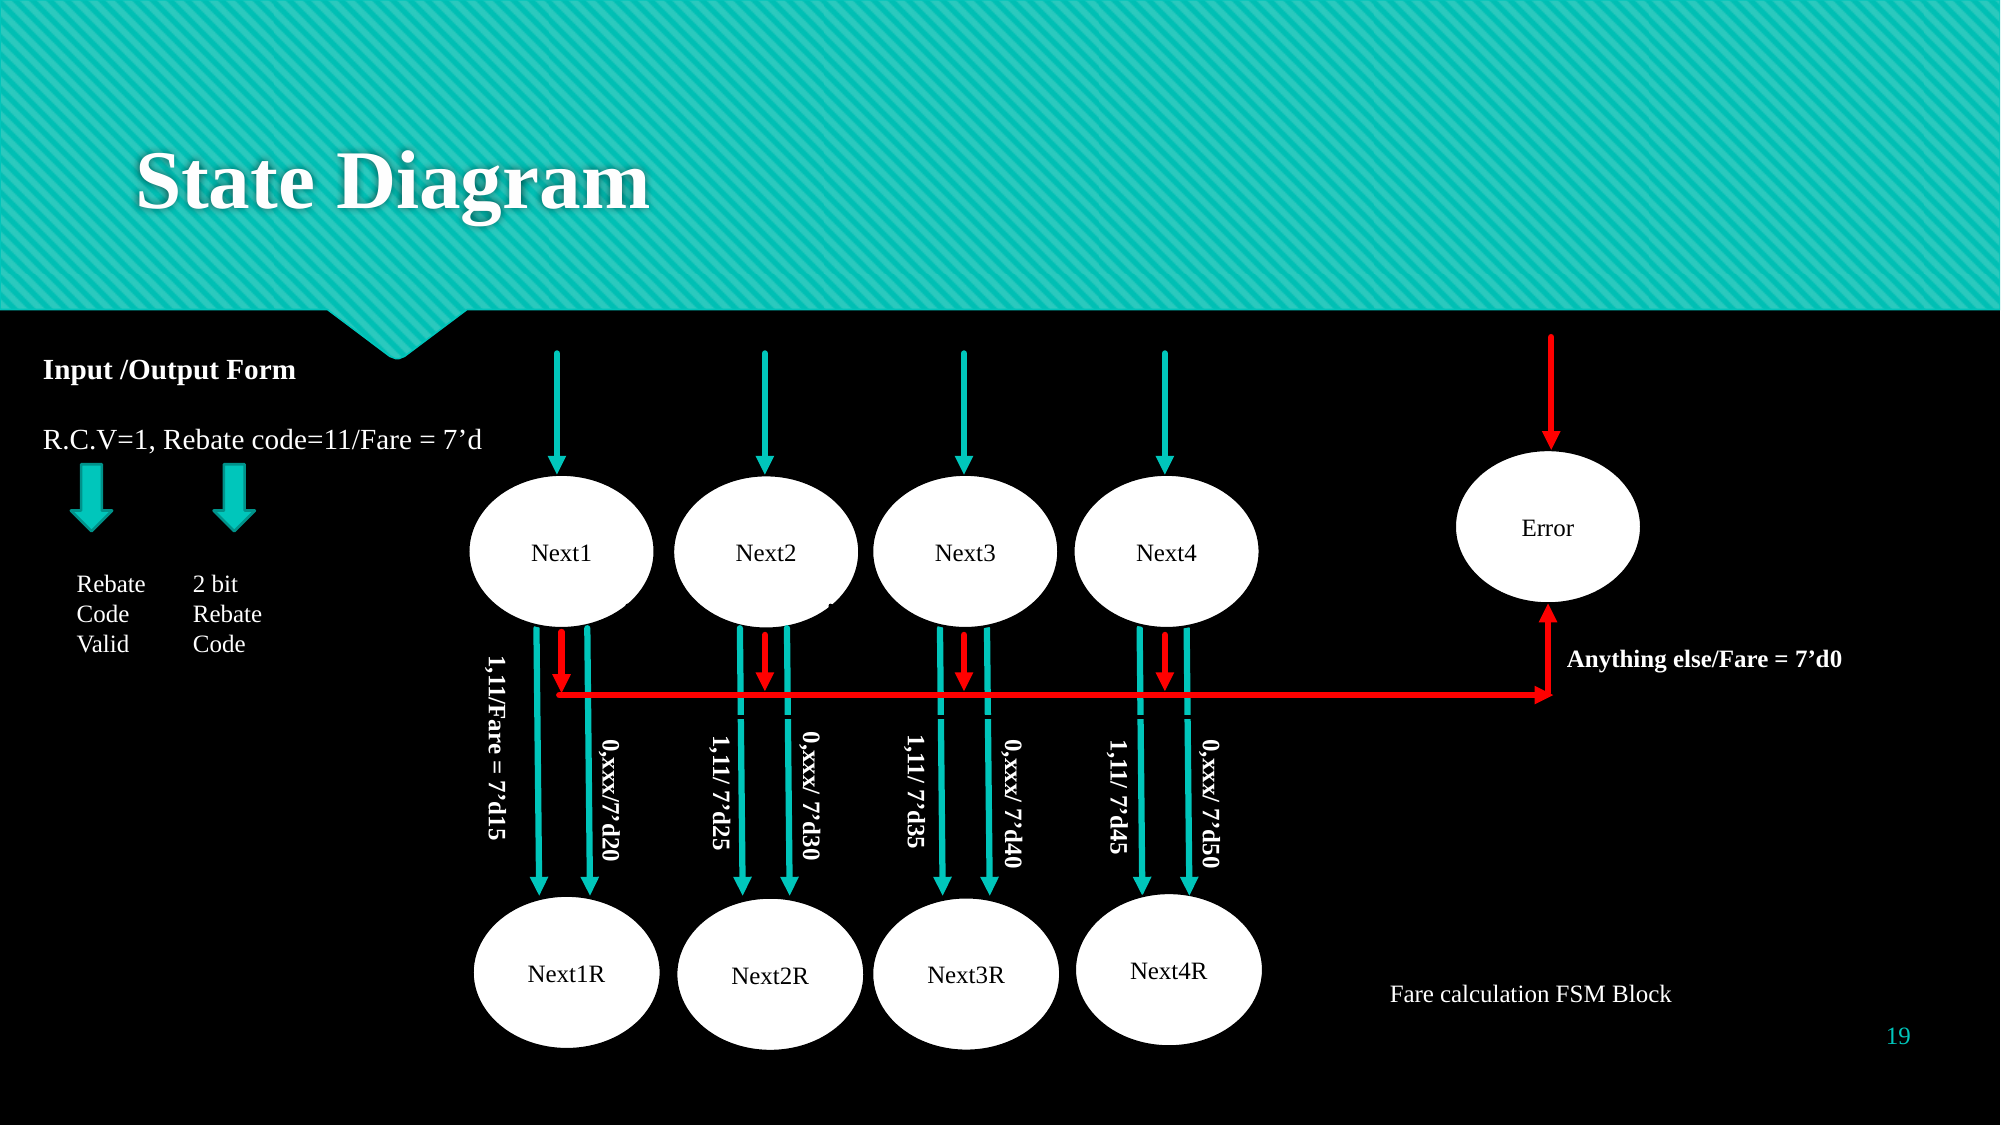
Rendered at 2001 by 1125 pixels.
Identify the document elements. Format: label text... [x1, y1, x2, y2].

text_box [587, 628, 591, 694]
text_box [1139, 628, 1143, 694]
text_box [939, 696, 943, 716]
text_box State Diagram [119, 73, 1855, 233]
text_box 1,11/ 7’d35 [895, 719, 941, 923]
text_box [1372, 634, 1927, 1016]
text_box 0,xxx/ 7’d40 [962, 724, 1038, 930]
text_box [69, 462, 114, 533]
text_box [1186, 718, 1190, 896]
text_box Next4R [1073, 891, 1265, 1048]
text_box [986, 718, 991, 896]
text_box Error [1453, 448, 1643, 605]
text_box Next1 [466, 473, 657, 630]
text_box 1,11/ 7’d45 [1098, 724, 1143, 930]
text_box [786, 696, 790, 716]
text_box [786, 718, 790, 896]
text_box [739, 628, 743, 694]
text_box 0,xxx/ 7’d30 [760, 718, 836, 923]
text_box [739, 696, 743, 716]
text_box Input /Output Form R.C.V=1, Rebate code=11/Fare = 7’d [28, 343, 666, 463]
text_box Rebate Code Valid [61, 560, 185, 695]
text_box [739, 718, 743, 896]
text_box Next4 [1071, 473, 1262, 630]
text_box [939, 628, 943, 694]
text_box 1,11/Fare = 7’d15 [476, 640, 522, 909]
text_box Next3R [870, 896, 1062, 1053]
text_box Next1R [471, 894, 663, 1051]
text_box [212, 462, 257, 533]
text_box 0,xxx/ 7’d50 [1160, 724, 1236, 930]
text_box Next2R [674, 896, 866, 1053]
text_box 0,xxx/7’d20 [560, 724, 636, 992]
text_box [1139, 696, 1143, 716]
text_box 1,11/ 7’d25 [700, 720, 746, 926]
text_box Next2 [671, 473, 861, 631]
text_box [786, 628, 790, 694]
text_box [1139, 718, 1143, 896]
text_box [587, 696, 591, 896]
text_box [536, 628, 540, 896]
slide_number 19 [1751, 1016, 1926, 1051]
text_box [939, 718, 943, 896]
text_box 2 bit Rebate Code [185, 560, 302, 665]
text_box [1186, 628, 1190, 694]
text_box Next3 [870, 473, 1060, 630]
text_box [986, 628, 991, 694]
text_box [1186, 696, 1190, 716]
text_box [986, 696, 991, 716]
